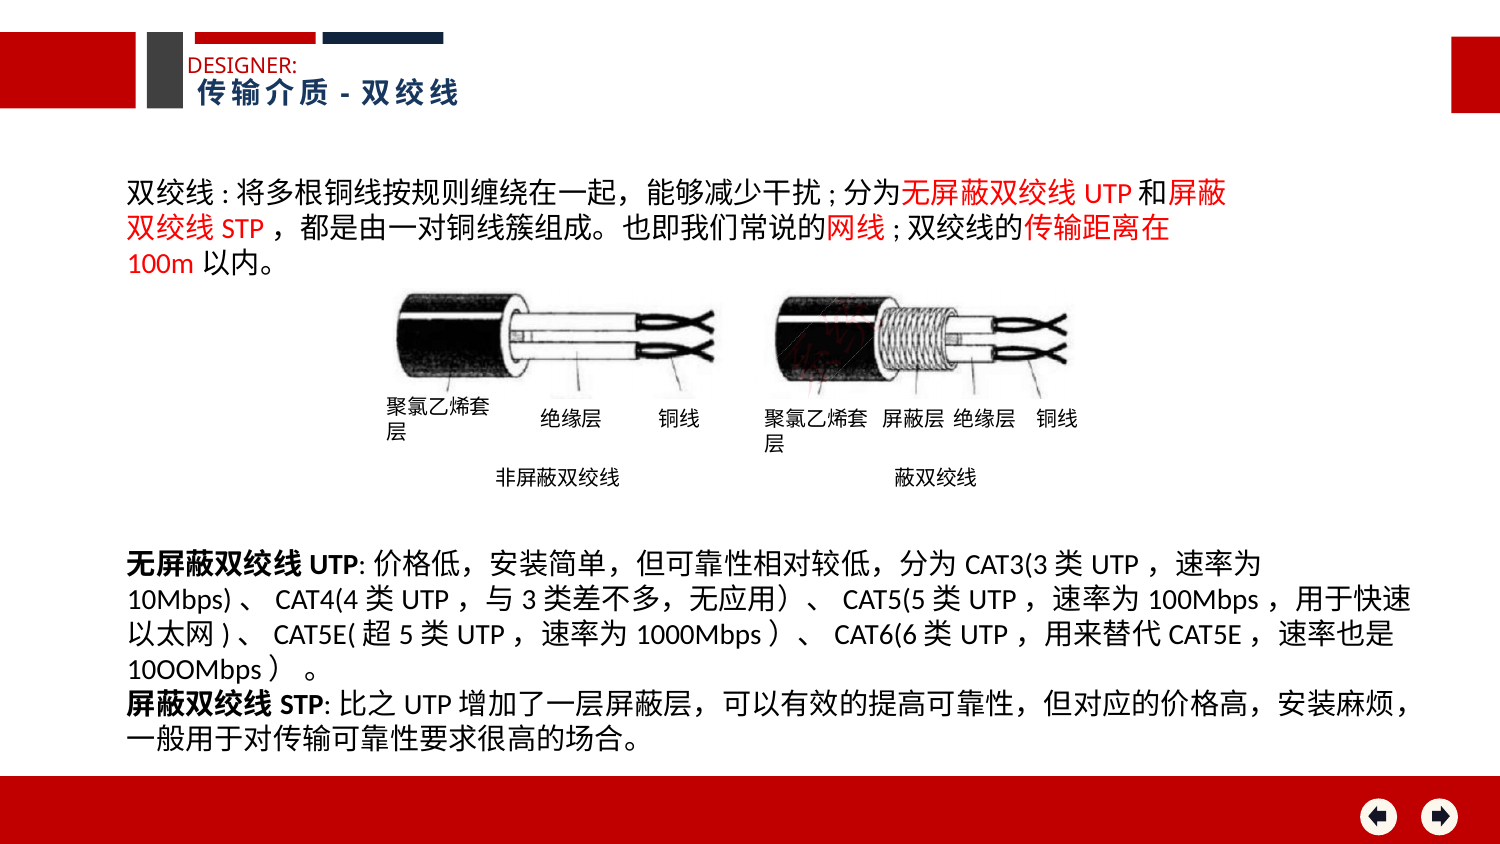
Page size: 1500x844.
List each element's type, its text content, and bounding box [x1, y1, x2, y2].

text_box 聚氯乙烯套层 [749, 407, 868, 429]
text_box 绝缘层 [525, 407, 661, 429]
text_box 屏蔽层 [868, 407, 938, 429]
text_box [194, 31, 444, 45]
text_box DESIGNER: [172, 43, 313, 85]
text_box 聚氯乙烯套层 [371, 406, 507, 417]
text_box 铜线 [1021, 398, 1157, 429]
picture [371, 279, 1079, 399]
text_box 非屏蔽双绞线 [480, 457, 644, 498]
text_box 双绞线:将多根铜线按规则缠绕在一起，能够减少干扰;分为无屏蔽双绞线UTP和屏蔽双绞线STP，都是由一对铜线簇组成。也即我们常说的网线;双绞线的传输距离在100m以内。 [112, 167, 1255, 287]
text_box 无屏蔽双绞线UTP:价格低，安装简单，但可靠性相对较低，分为CAT3(3类UTP，速率为 10Mbps)、CAT4(4类UTP，与3类差不多，无应用）、CAT5(5类UTP，速率为100Mbps，用于快速以太网)、CAT5E(超5类UTP，速率为1000Mbps）、CAT6(6类UTP，用来替代CAT5E，速率也是10OOMbps） 。 屏蔽双绞线STP:比之UTP增加了一层屏蔽层，可以有效的提高可靠性，但对应的价格高，安装麻烦，一般用于对传输可靠性要求很高的场合。 [112, 538, 1454, 763]
text_box 铜线 [643, 407, 749, 428]
text_box 传输介质-双绞线 [182, 67, 933, 118]
text_box 绝缘层 [938, 407, 1021, 429]
text_box 蔽双绞线 [879, 457, 1043, 498]
